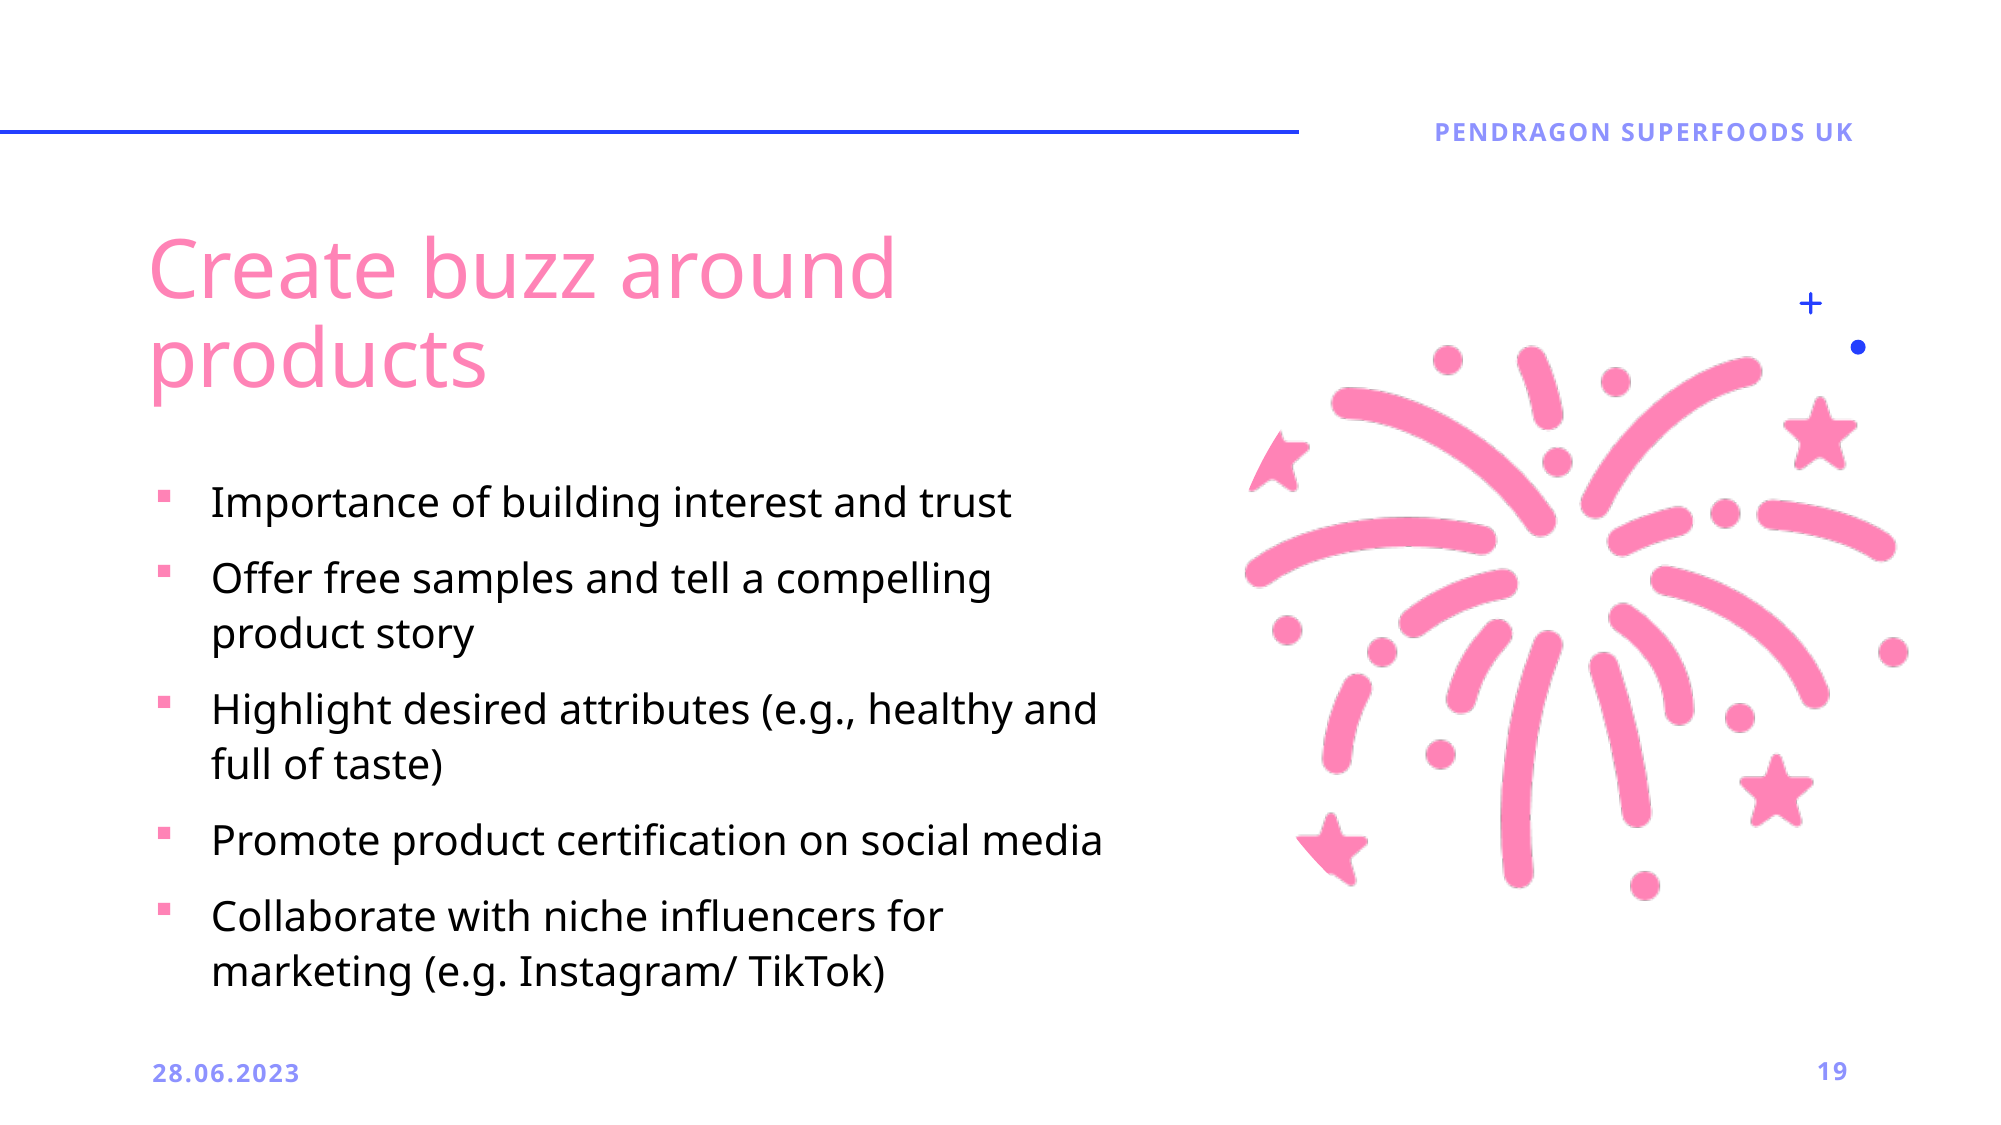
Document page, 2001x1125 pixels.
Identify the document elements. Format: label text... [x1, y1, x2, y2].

picture [1222, 273, 1923, 974]
list Importance of building interest and trust Offer free samples and tell a compelling product story Highlight desired attributes (e.g., healthy and full of taste) Promote product certification on social media Collaborate with niche influencers for marketing (e.g. Instagram/ TikTok) [139, 463, 1155, 1013]
slide_number 19 [1412, 1042, 1863, 1103]
title Create buzz around products [131, 218, 1148, 413]
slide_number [137, 1042, 588, 1103]
footer PENDRAGON SUPERFOODS UK [1306, 101, 1982, 162]
